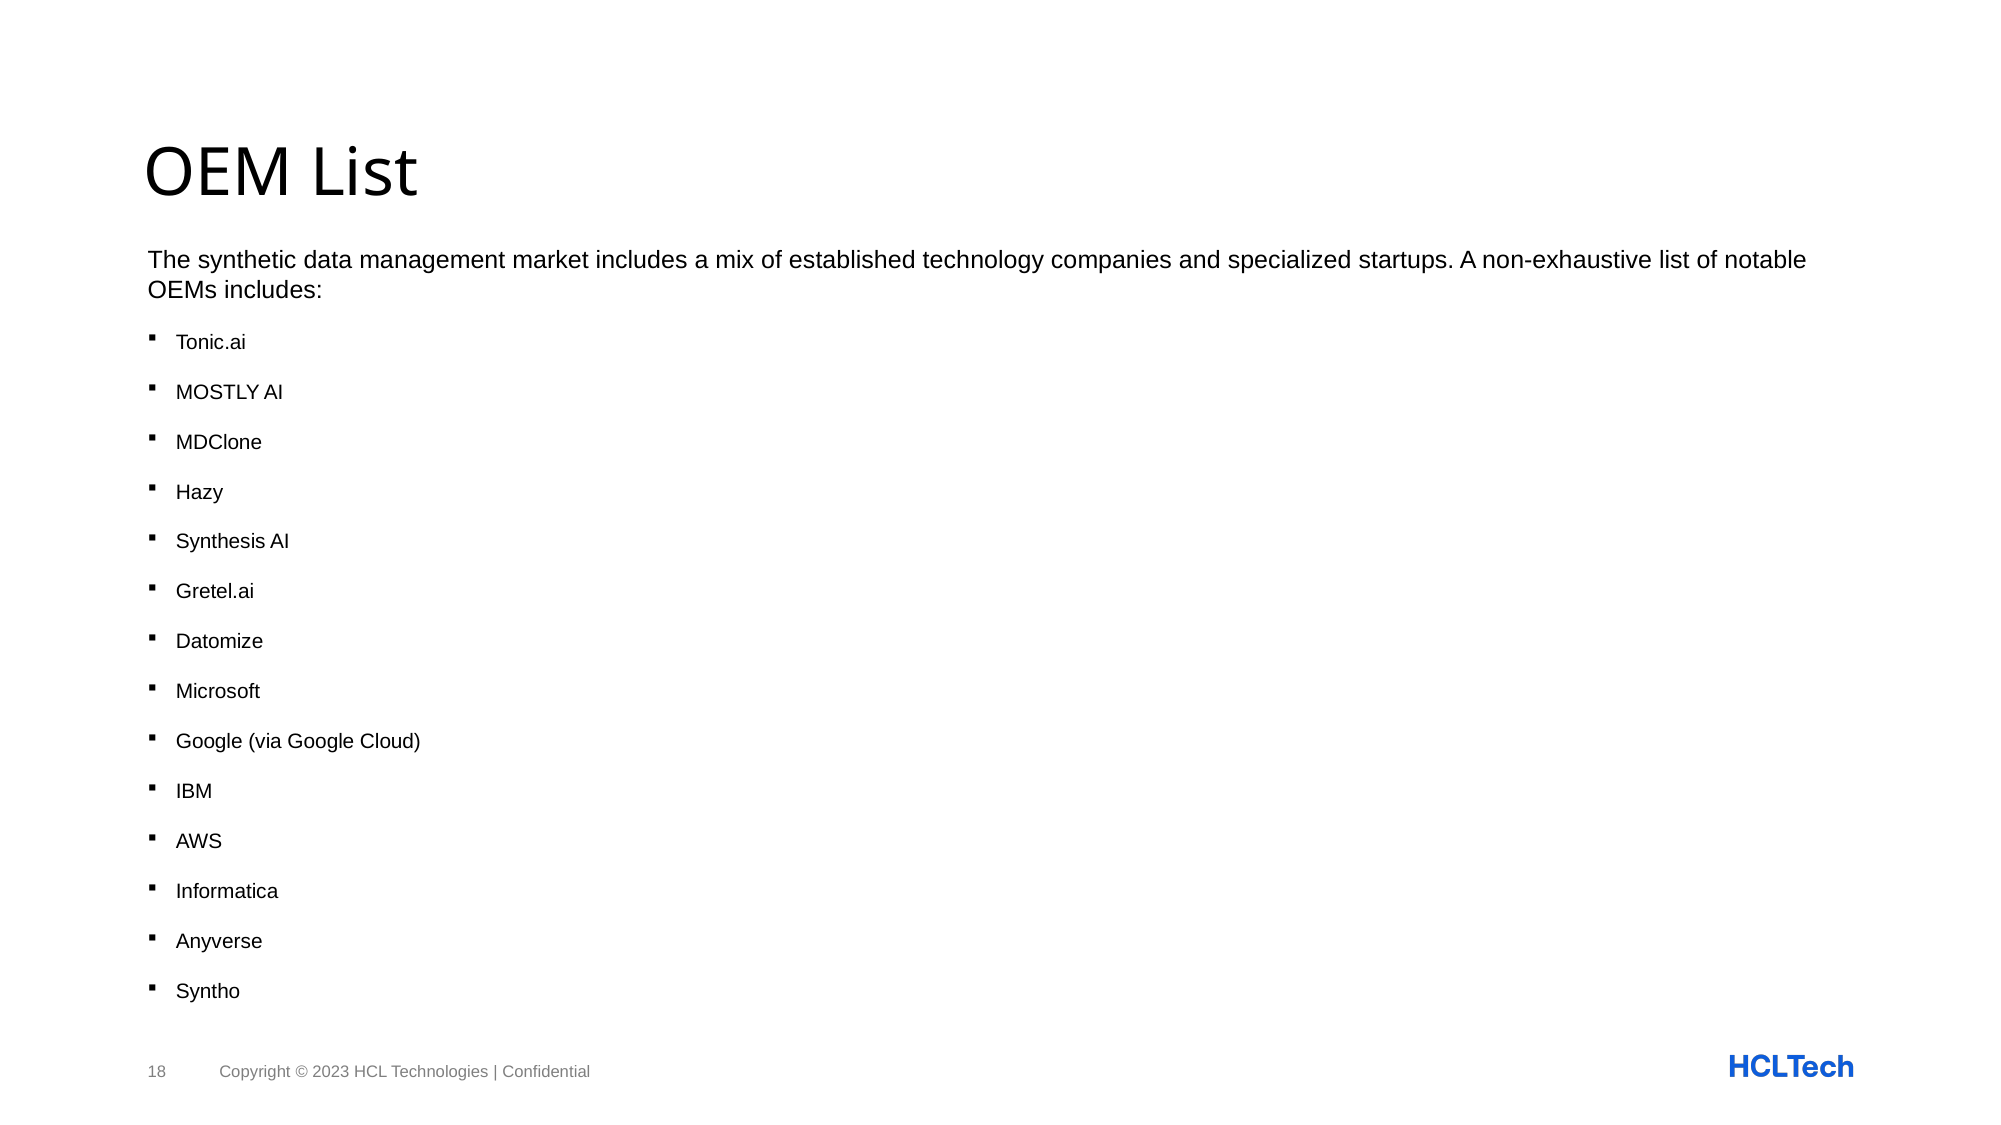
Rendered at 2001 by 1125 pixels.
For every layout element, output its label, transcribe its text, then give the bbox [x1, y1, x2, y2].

footer Copyright © 2023 HCL Technologies | Confidential [219, 1060, 895, 1081]
picture [1719, 1044, 1864, 1088]
title OEM List [143, 142, 1853, 210]
slide_number 18 [147, 1060, 187, 1081]
list The synthetic data management market includes a mix of established technology companies and specialized startups. A non-exhaustive list of notable OEMs includes: Tonic.ai MOSTLY AI MDClone Hazy Synthesis AI Gretel.ai Datomize Microsoft Google (via Google Cloud) IBM AWS Informatica Anyverse Syntho [147, 243, 1853, 1006]
